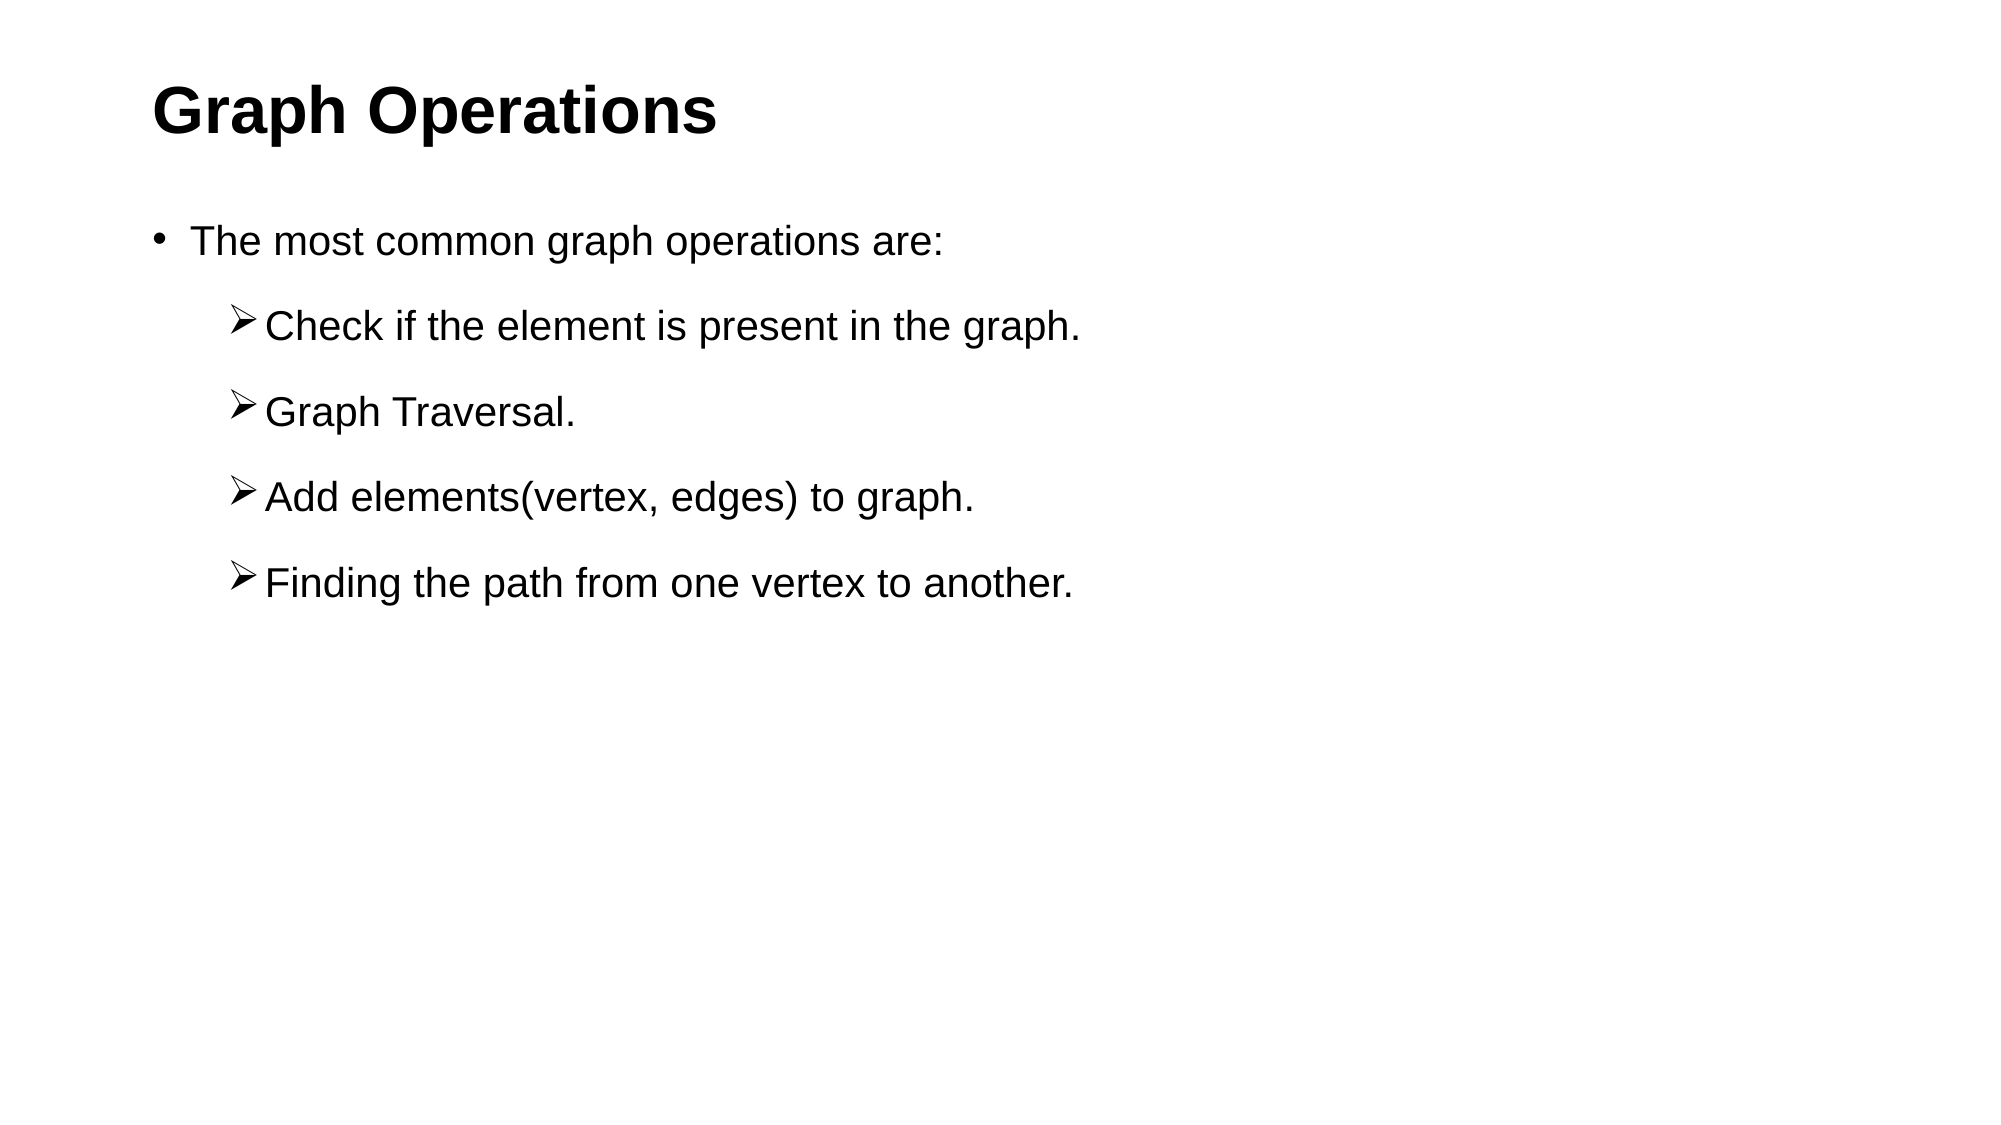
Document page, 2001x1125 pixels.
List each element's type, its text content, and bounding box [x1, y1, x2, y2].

list The most common graph operations are: Check if the element is present in the graph. Graph Traversal. Add elements(vertex, edges) to graph. Finding the path from one vertex to another. [137, 181, 1863, 1014]
title Graph Operations [137, 42, 1863, 181]
